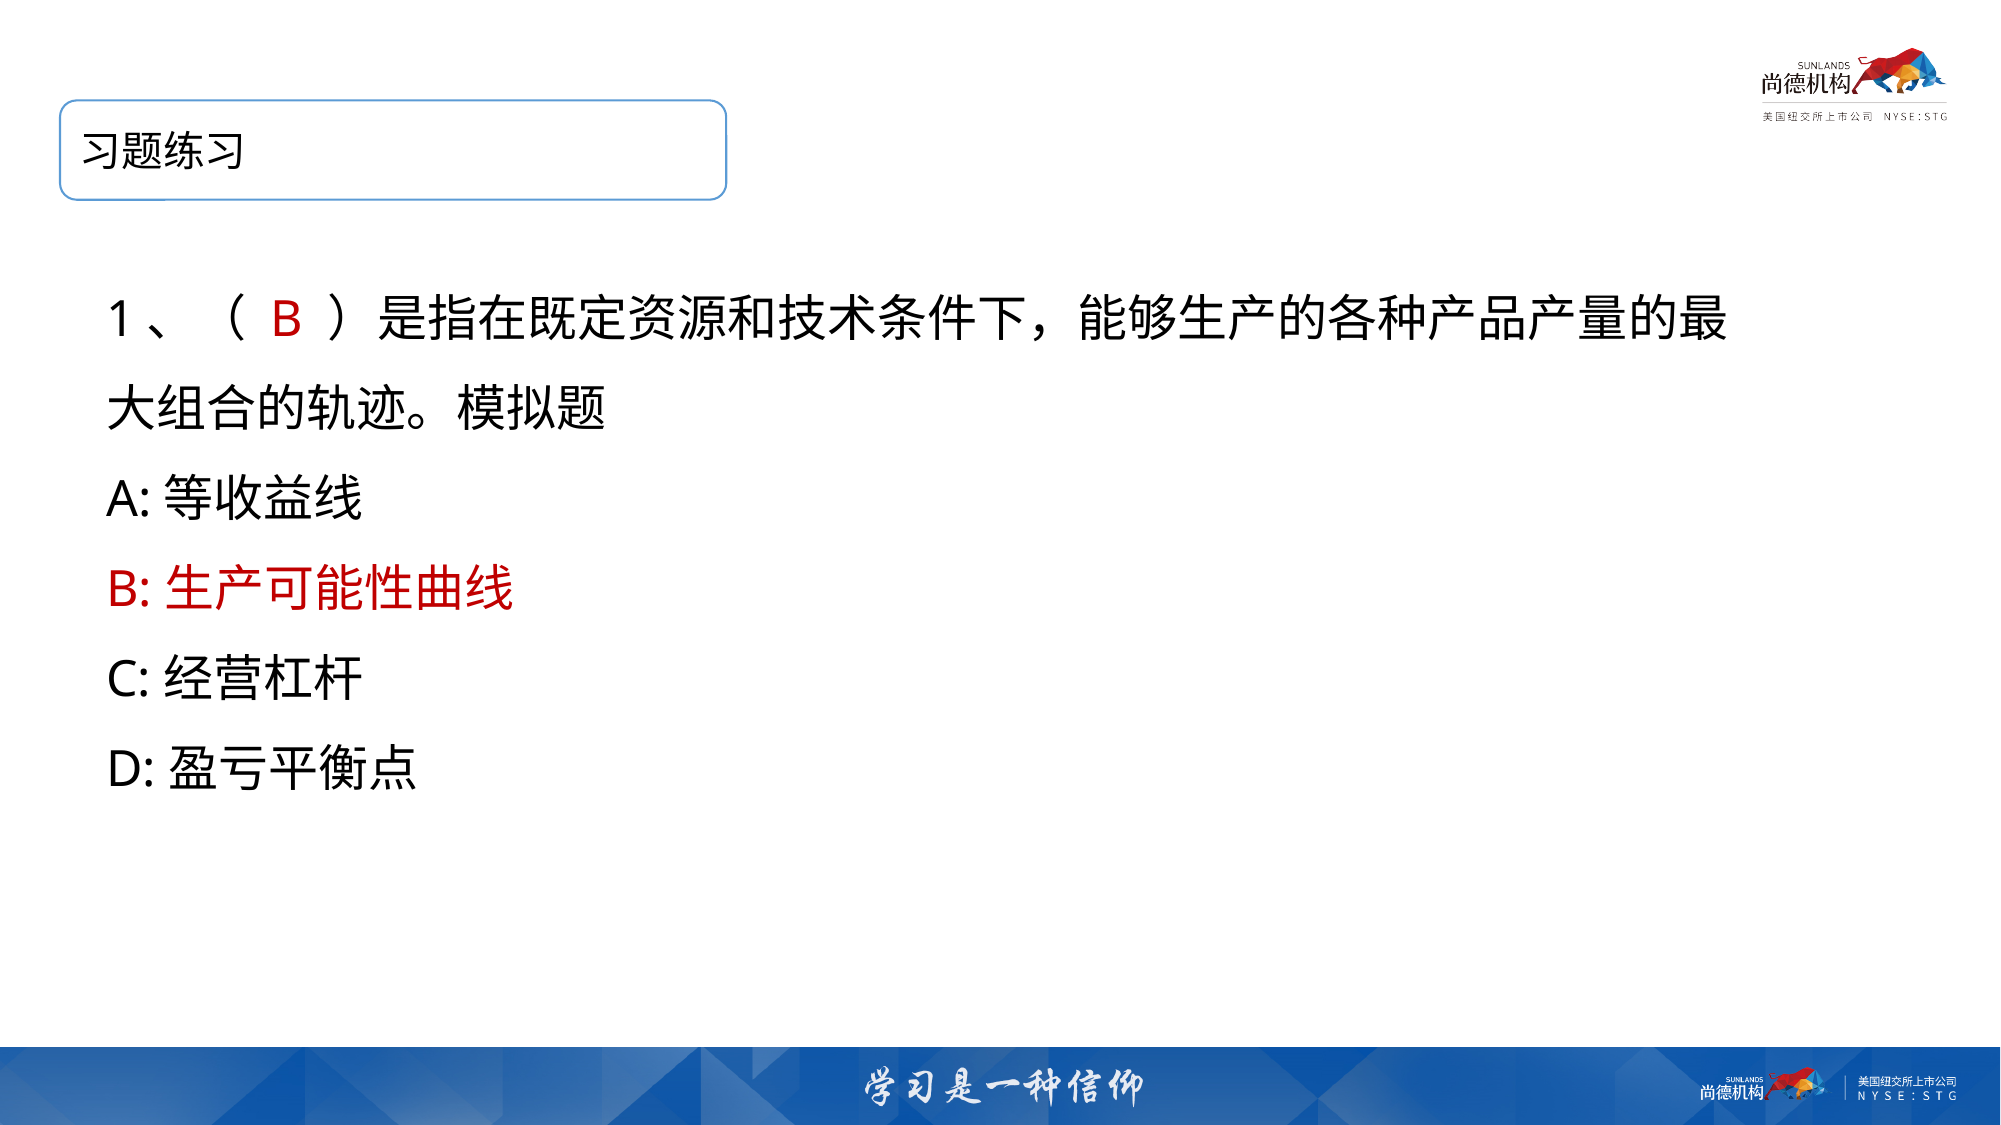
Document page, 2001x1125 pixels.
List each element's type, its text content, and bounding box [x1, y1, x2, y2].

text_box 习题练习 [58, 99, 728, 201]
text_box 1、（ B ）是指在既定资源和技术条件下，能够生产的各种产品产量的最大组合的轨迹。模拟题 A:等收益线 B:生产可能性曲线 C:经营杠杆 D:盈亏平衡点 [91, 249, 1782, 985]
picture [1720, 19, 1989, 150]
picture [0, 1047, 2001, 1125]
